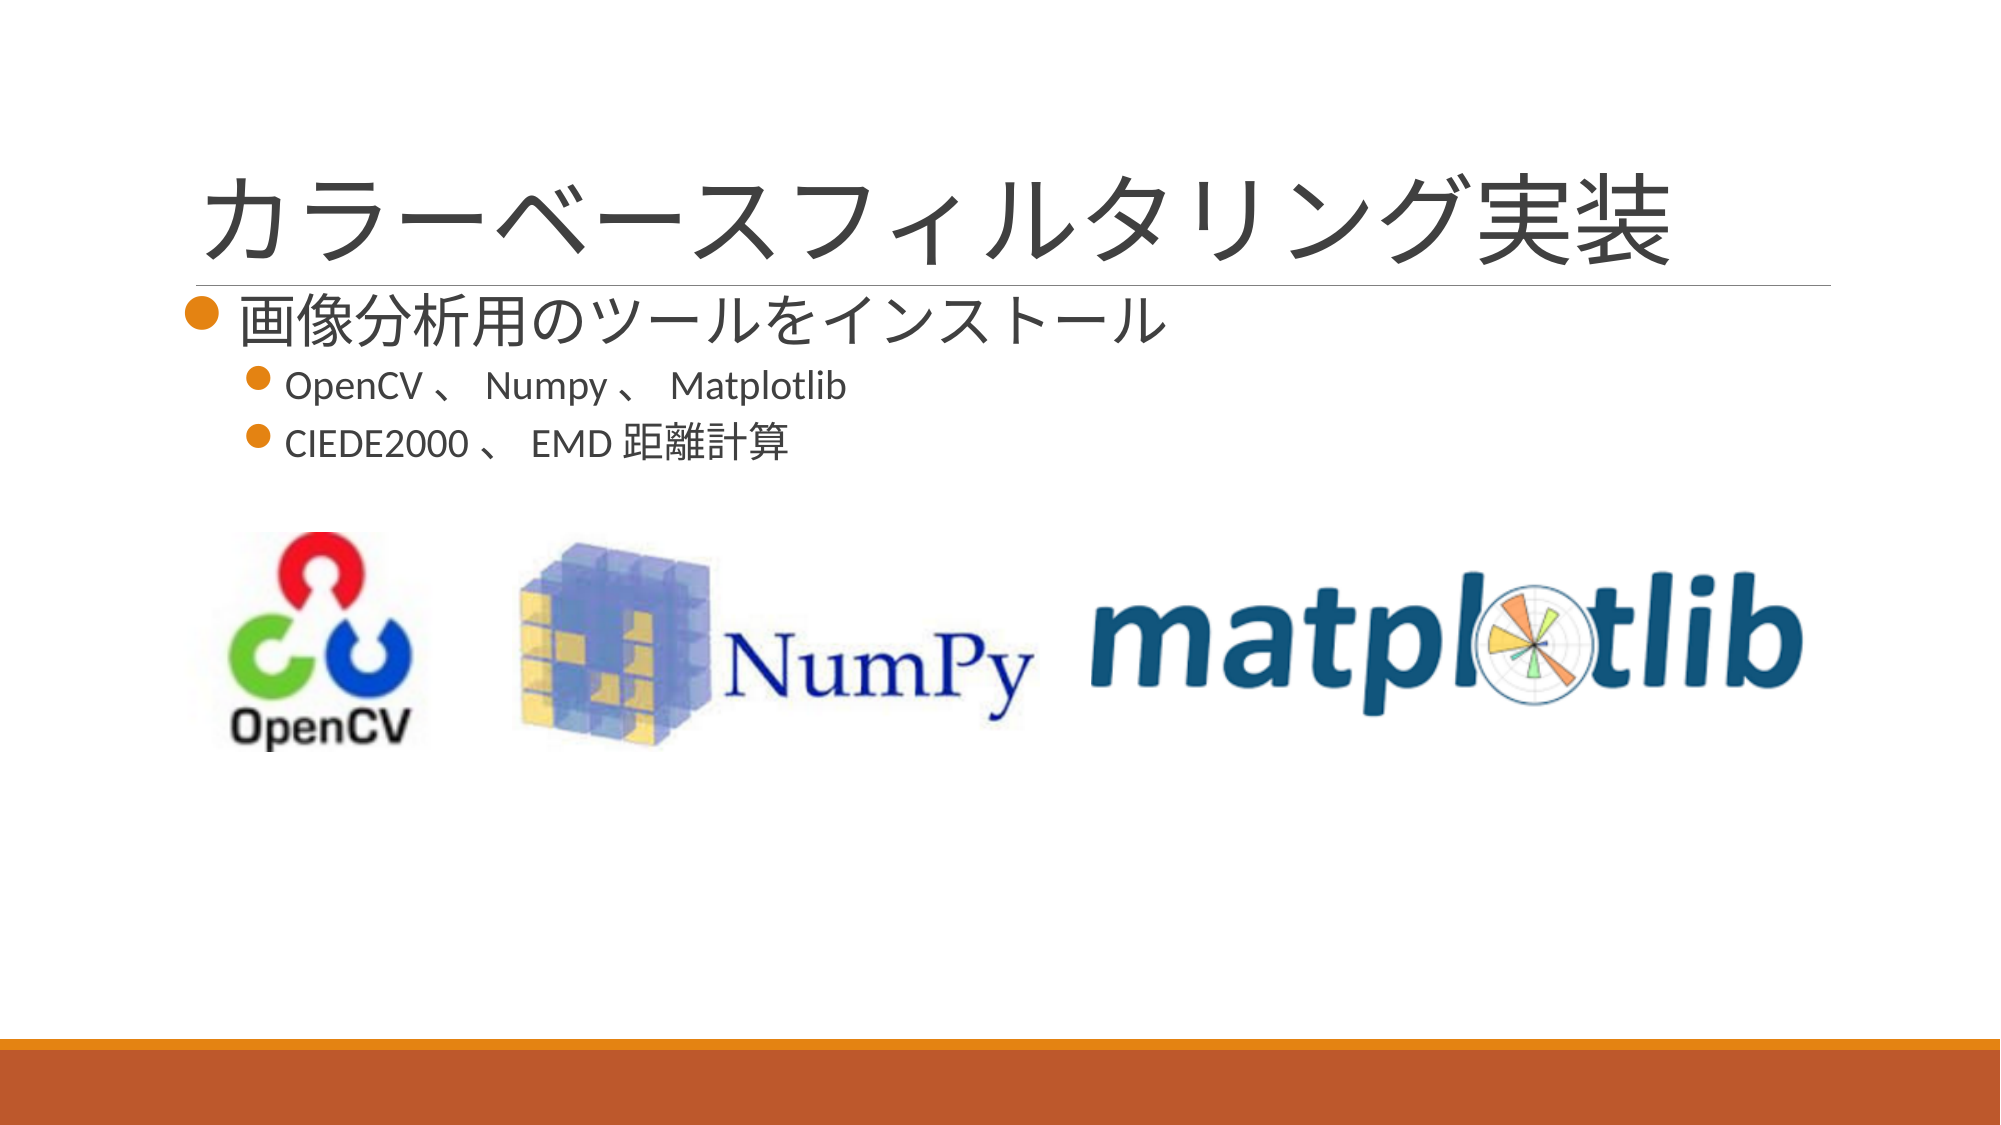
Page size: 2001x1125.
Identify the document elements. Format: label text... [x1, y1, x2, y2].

list 画像分析用のツールをインストール OpenCV、Numpy、Matplotlib CIEDE2000、EMD距離計算 [180, 285, 1830, 945]
picture [179, 532, 452, 753]
picture [1091, 552, 1821, 732]
title カラーベースフィルタリング実装 [180, 47, 1830, 285]
picture [511, 532, 1041, 753]
